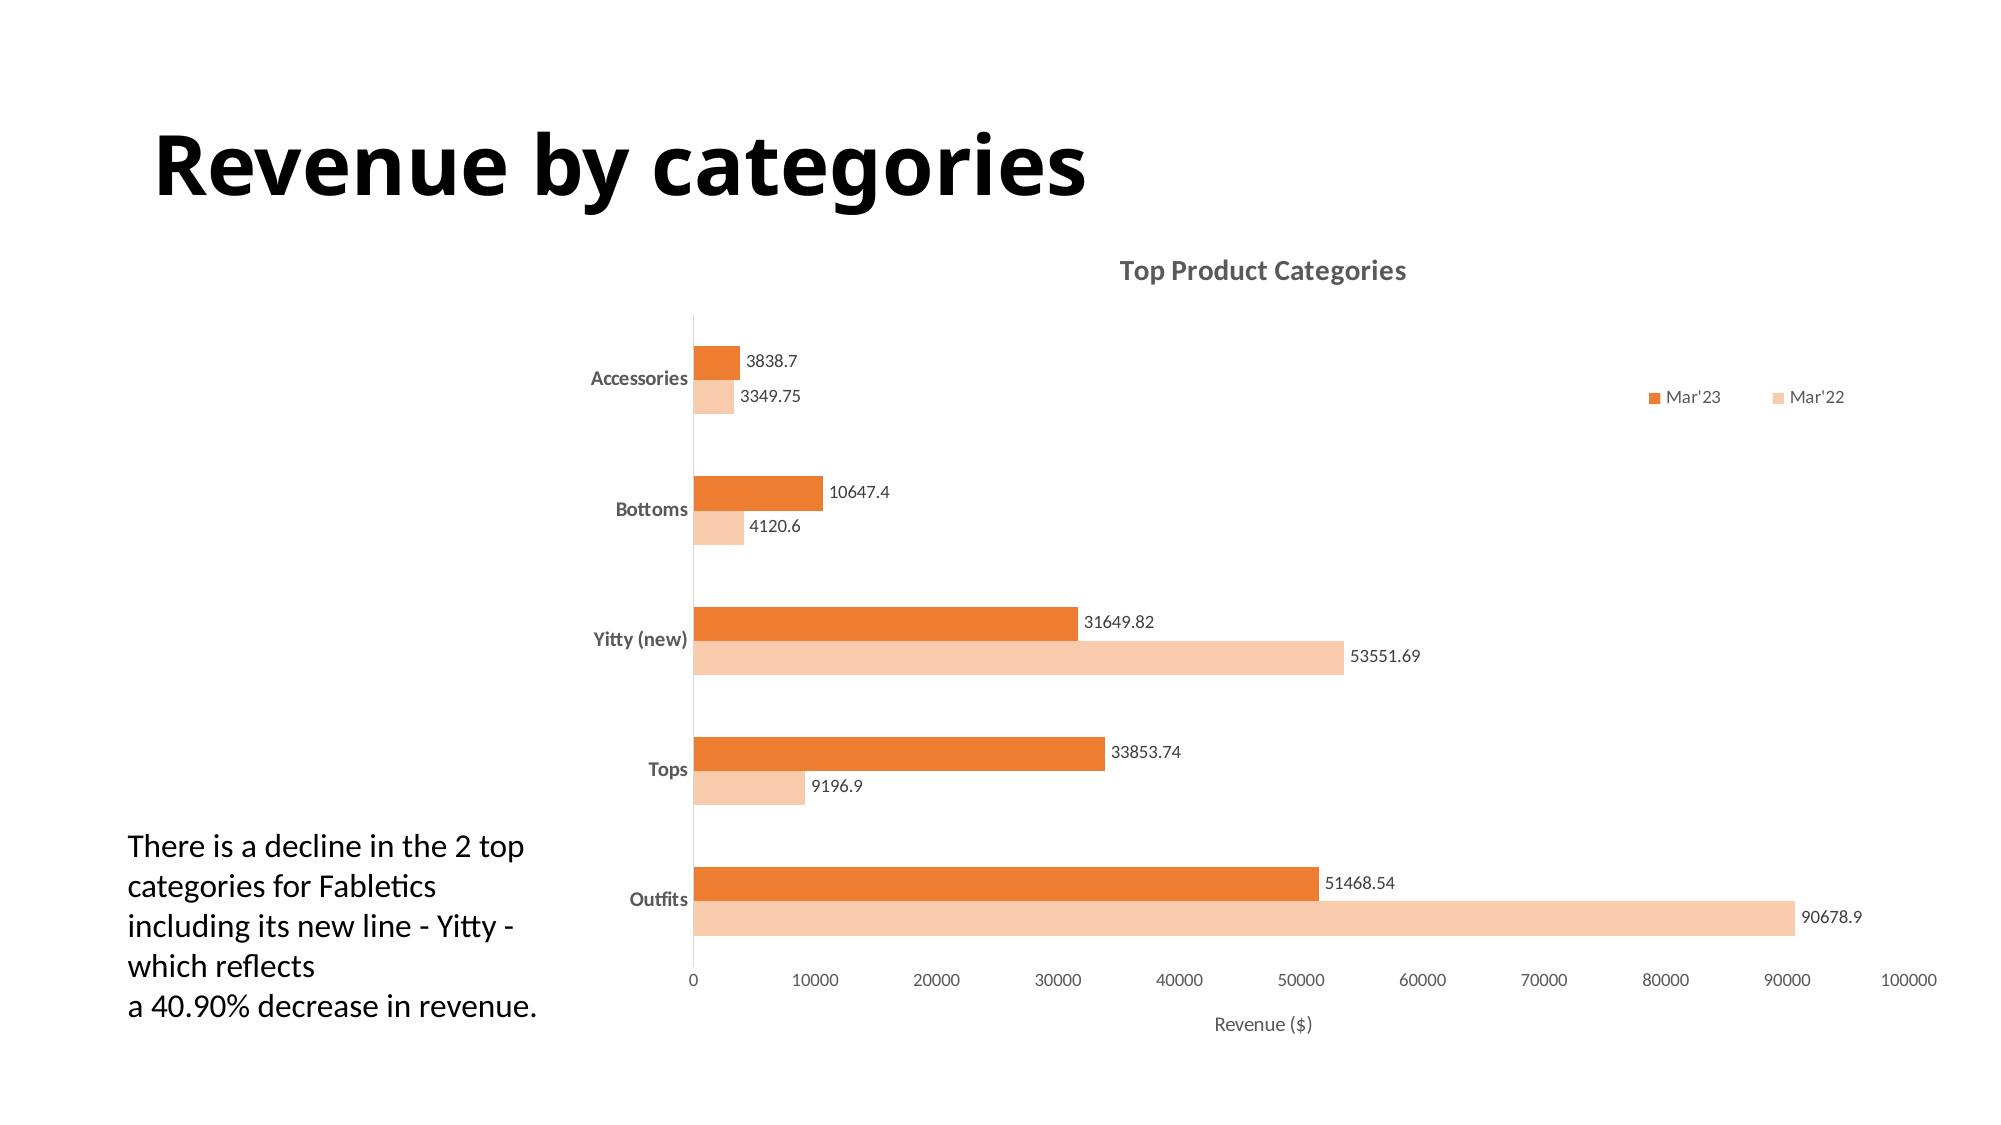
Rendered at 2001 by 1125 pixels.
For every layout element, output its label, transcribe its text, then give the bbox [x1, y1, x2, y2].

text_box There is a decline in the 2 top categories for Fabletics including its new line - Yitty - which reflects a 40.90% decrease in revenue. [112, 816, 562, 1032]
title Revenue by categories [137, 59, 1863, 278]
chart [562, 224, 1965, 1109]
